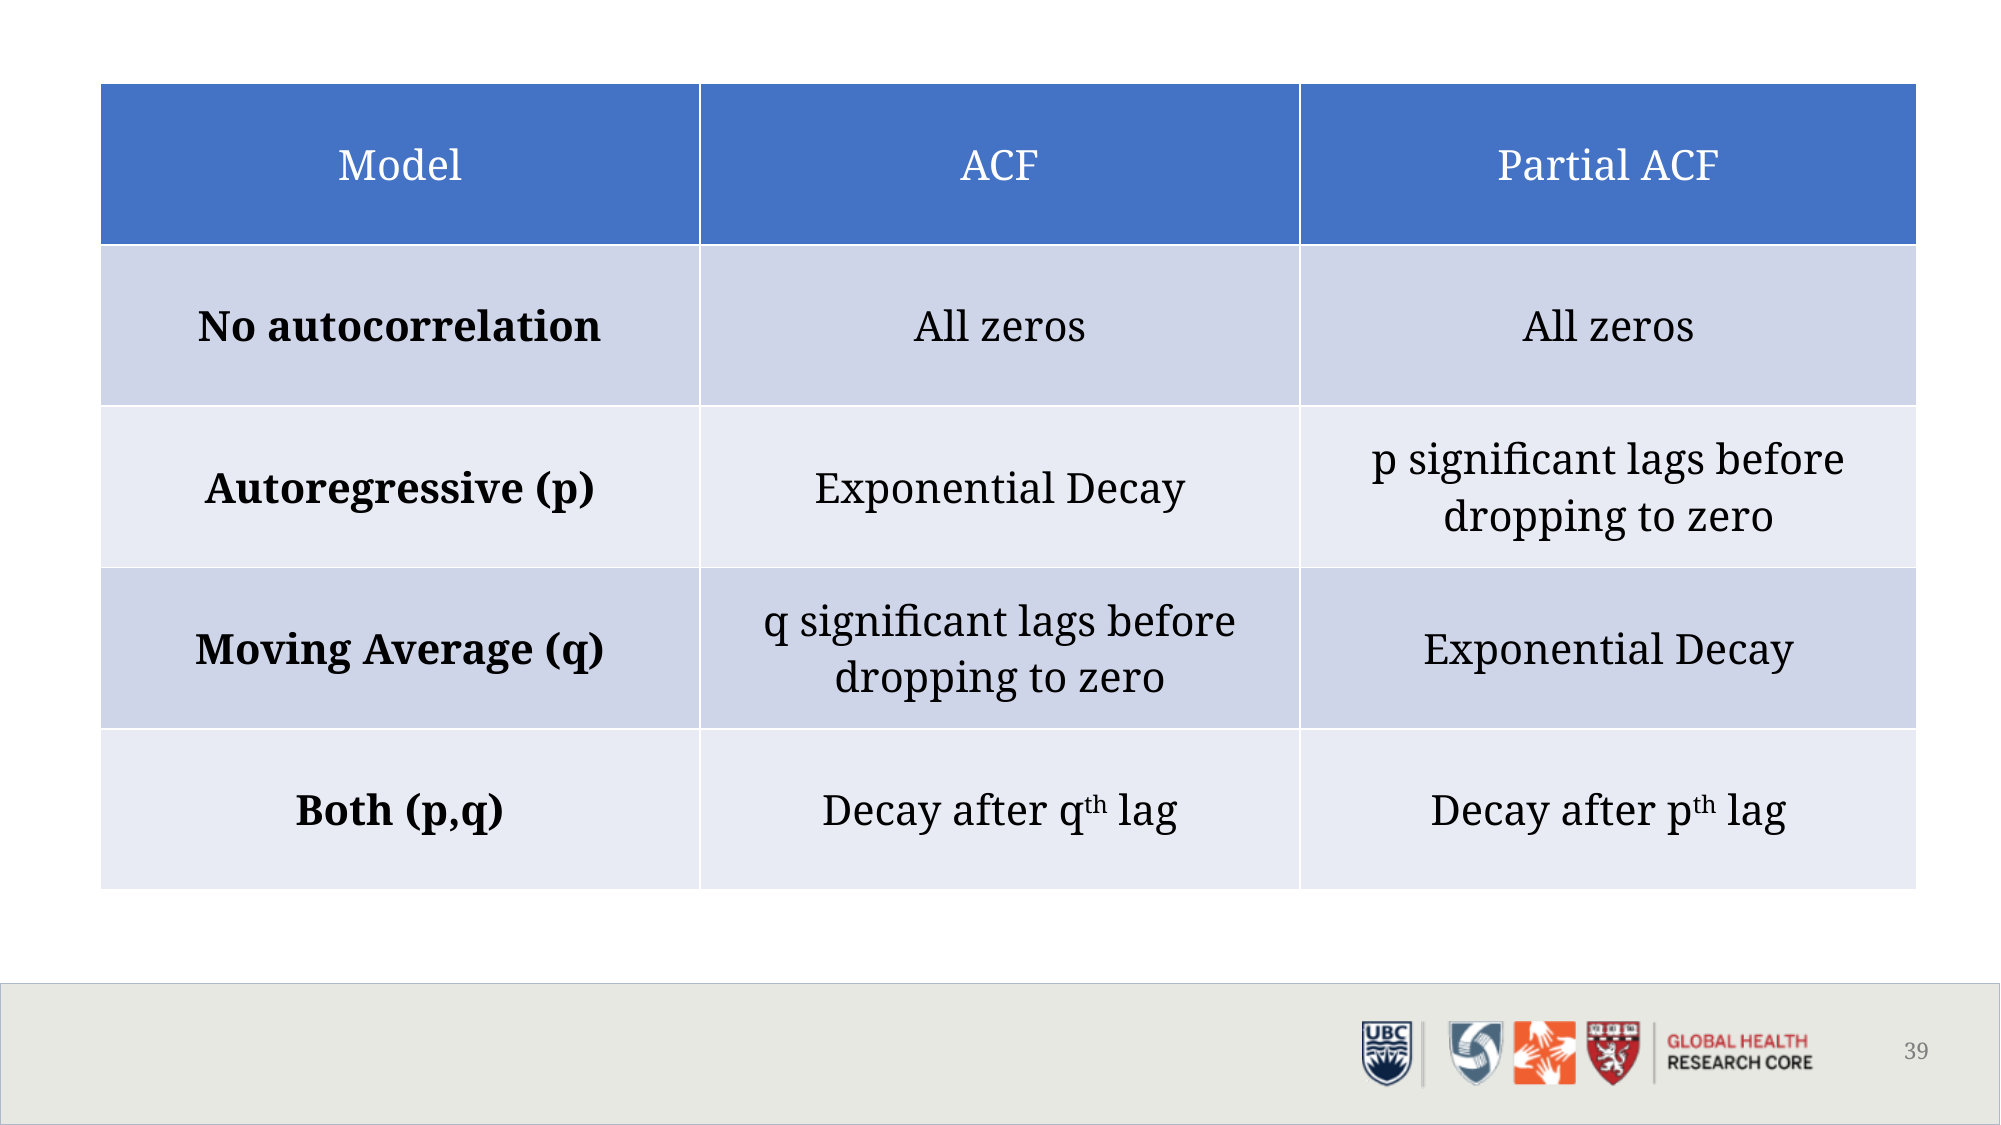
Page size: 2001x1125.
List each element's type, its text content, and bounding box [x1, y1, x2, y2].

table_cell Decay after qth lag [701, 730, 1299, 889]
table_cell Autoregressive (p) [101, 407, 699, 567]
table_cell Exponential Decay [701, 407, 1299, 567]
table_header Partial ACF [1301, 84, 1916, 244]
table_cell Both (p,q) [101, 730, 699, 889]
table_cell All zeros [1301, 246, 1916, 405]
table_cell Moving Average (q) [101, 568, 699, 728]
table_cell q significant lags before dropping to zero [701, 568, 1299, 728]
table_cell Decay after pth lag [1301, 730, 1916, 889]
picture [1362, 1021, 1859, 1114]
table_cell All zeros [701, 246, 1299, 405]
table_cell No autocorrelation [101, 246, 699, 405]
table_header ACF [701, 84, 1299, 244]
table_header Model [101, 84, 699, 244]
table_cell Exponential Decay [1301, 568, 1916, 728]
table_cell p significant lags before dropping to zero [1301, 407, 1916, 567]
